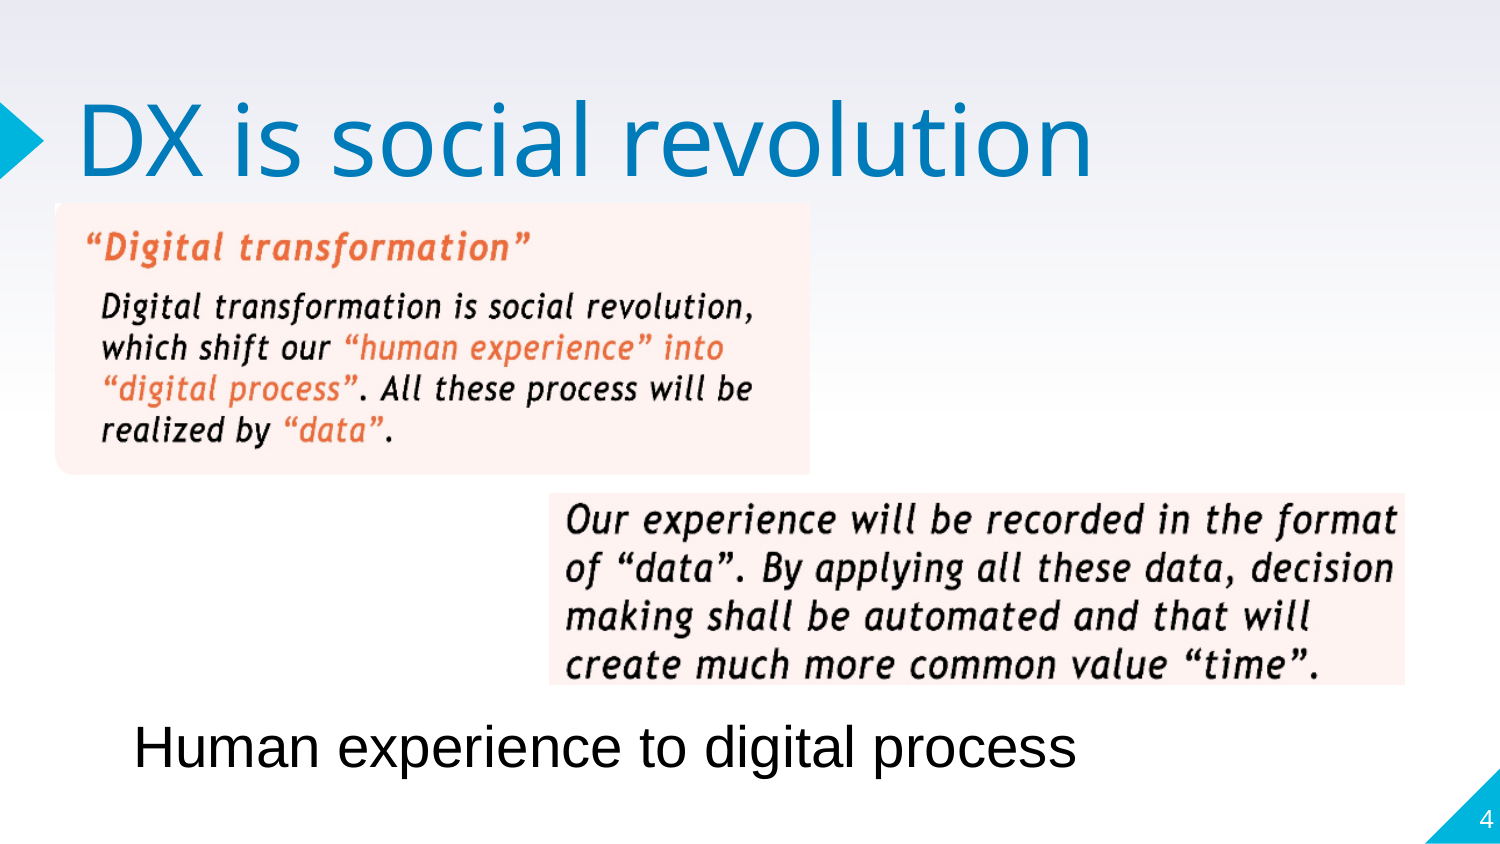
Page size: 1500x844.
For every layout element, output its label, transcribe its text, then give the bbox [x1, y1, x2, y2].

picture [54, 203, 810, 477]
title DX is social revolution [75, 99, 1280, 204]
slide_number 4 [1418, 760, 1494, 838]
text_box Human experience to digital process [118, 701, 1193, 787]
picture [549, 492, 1405, 685]
